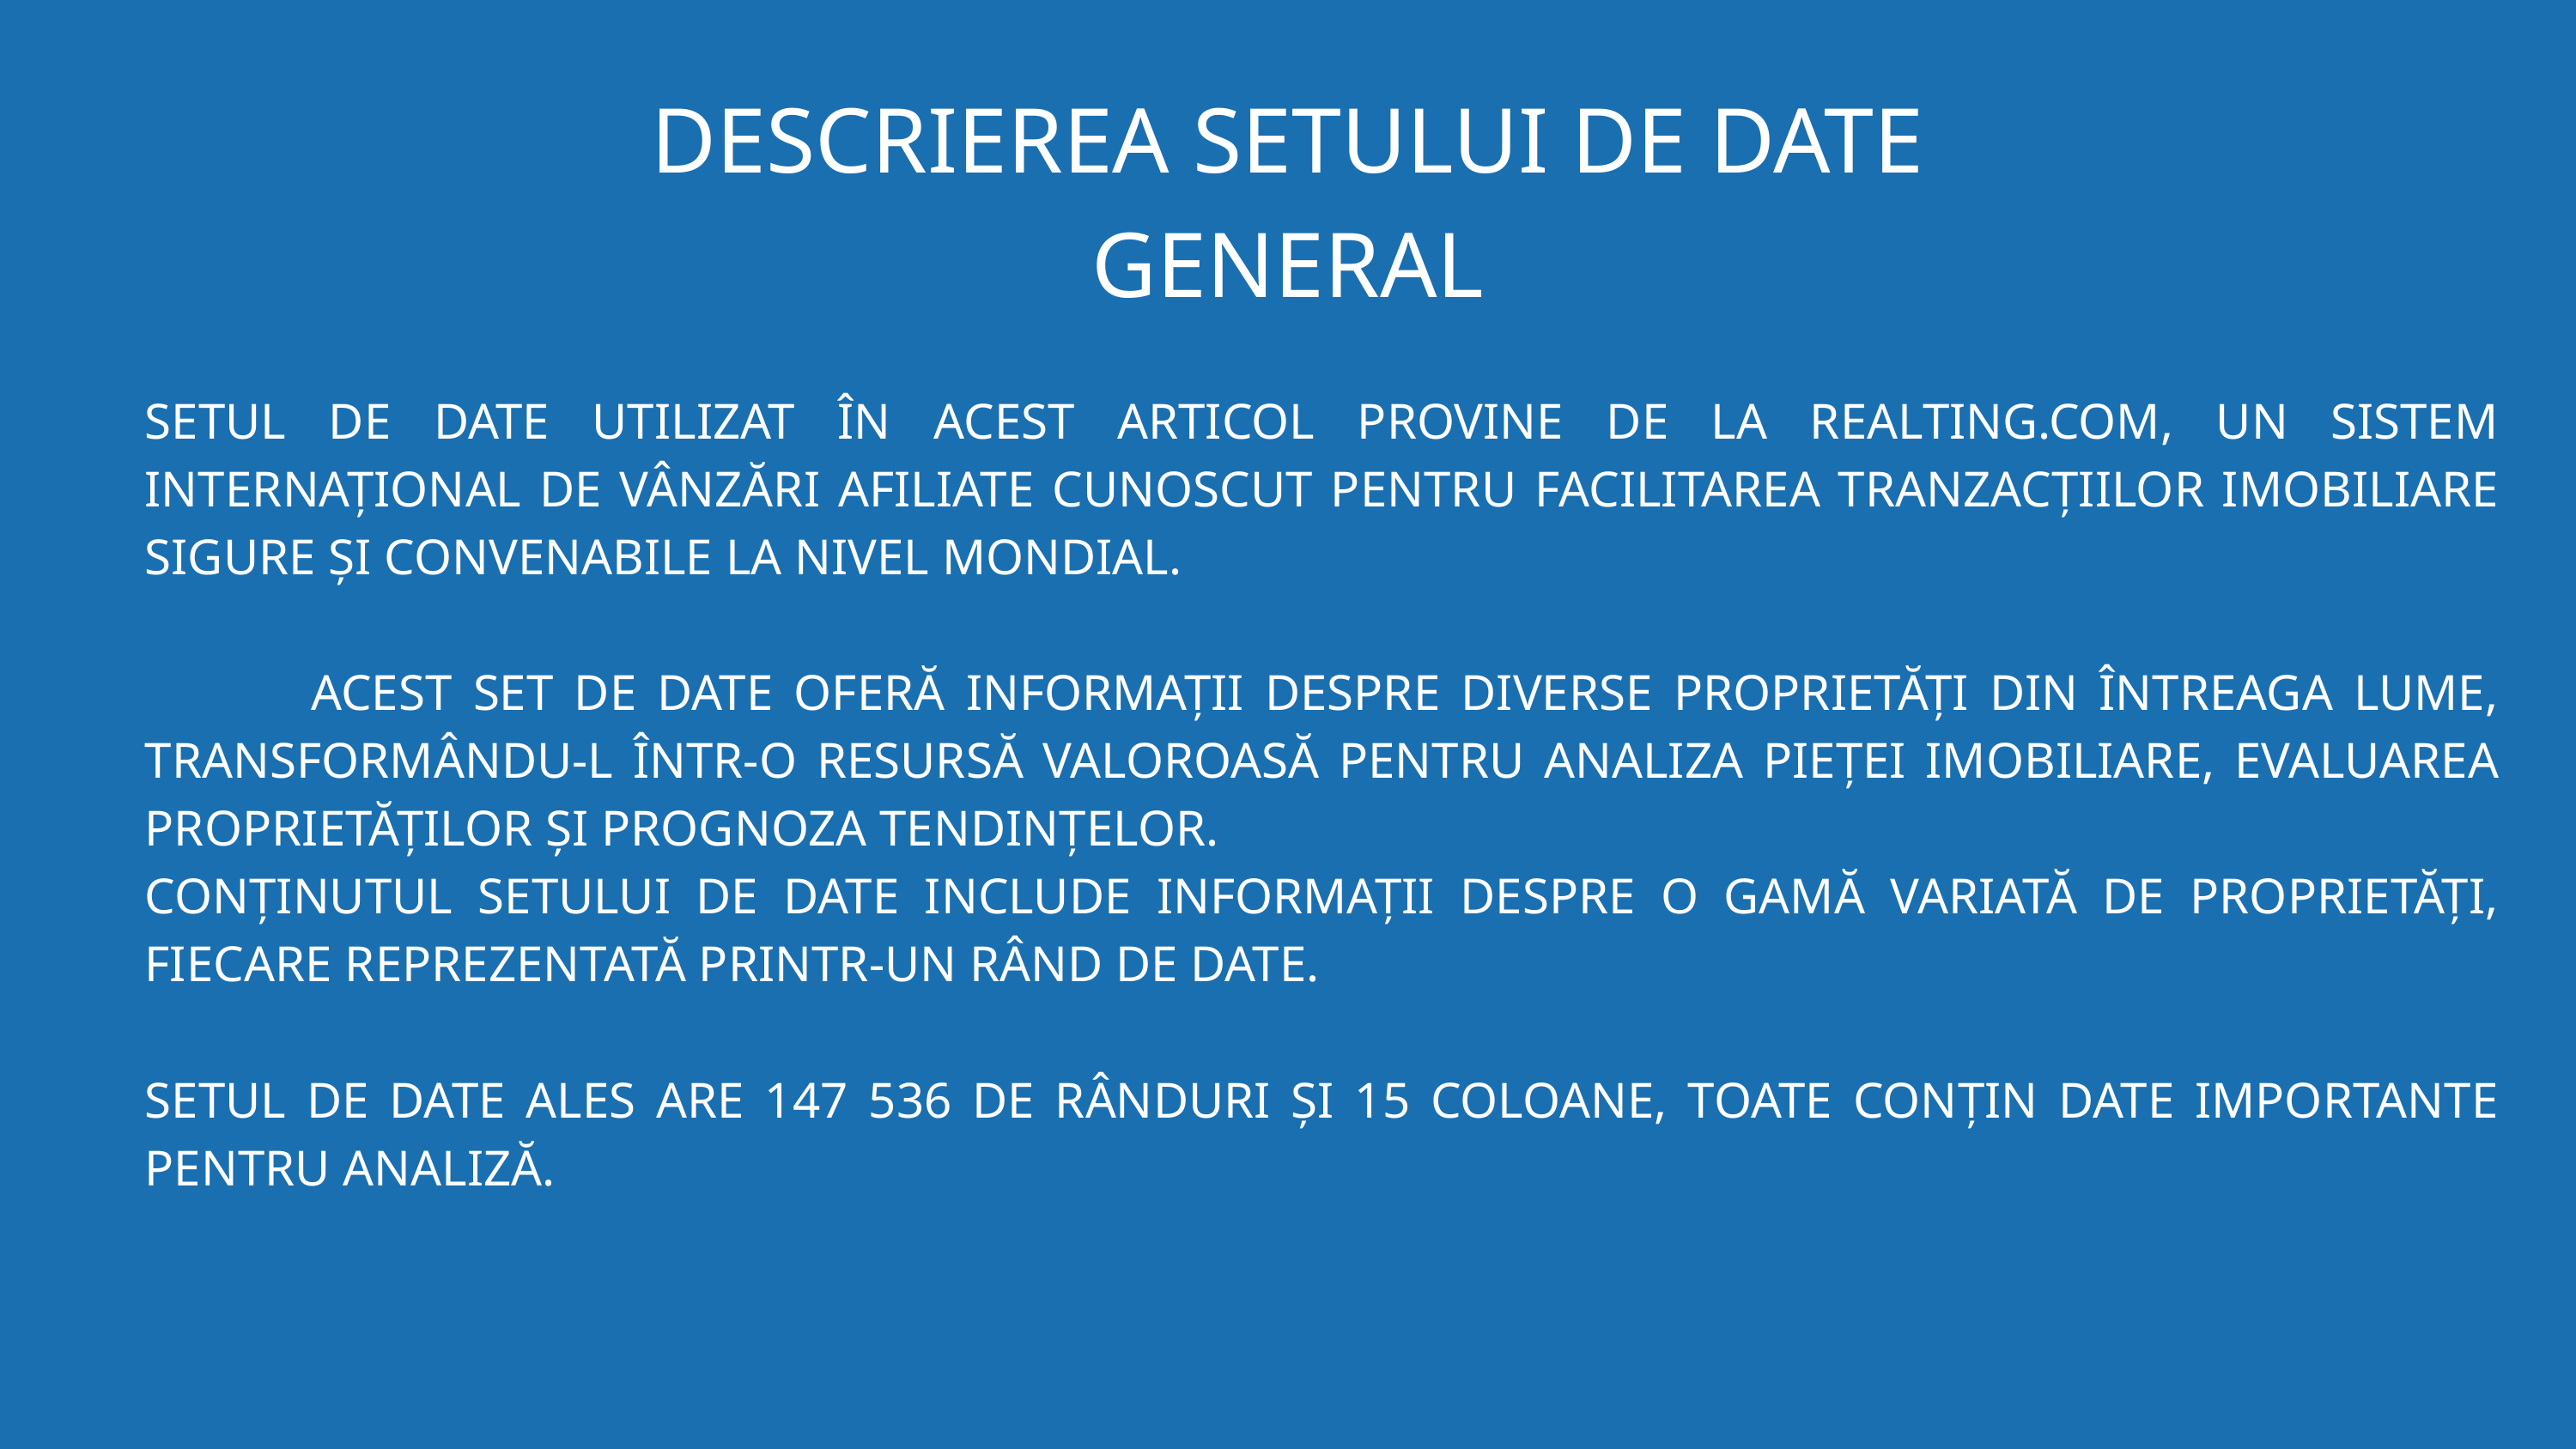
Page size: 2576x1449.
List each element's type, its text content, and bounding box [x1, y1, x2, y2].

text_box DESCRIEREA SETULUI DE DATE GENERAL [477, 64, 2099, 316]
text_box SETUL DE DATE UTILIZAT ÎN ACEST ARTICOL PROVINE DE LA REALTING.COM, UN SISTEM INTERNAȚIONAL DE VÂNZĂRI AFILIATE CUNOSCUT PENTRU FACILITAREA TRANZACȚIILOR IMOBILIARE SIGURE ȘI CONVENABILE LA NIVEL MONDIAL. ACEST SET DE DATE OFERĂ INFORMAȚII DESPRE DIVERSE PROPRIETĂȚI DIN ÎNTREAGA LUME, TRANSFORMÂNDU-L ÎNTR-O RESURSĂ VALOROASĂ PENTRU ANALIZA PIEȚEI IMOBILIARE, EVALUAREA PROPRIETĂȚILOR ȘI PROGNOZA TENDINȚELOR. CONȚINUTUL SETULUI DE DATE INCLUDE INFORMAȚII DESPRE O GAMĂ VARIATĂ DE PROPRIETĂȚI, FIECARE REPREZENTATĂ PRINTR-UN RÂND DE DATE. SETUL DE DATE ALES ARE 147 536 DE RÂNDURI ȘI 15 COLOANE, TOATE CONȚIN DATE IMPORTANTE PENTRU ANALIZĂ. [144, 380, 2501, 1196]
